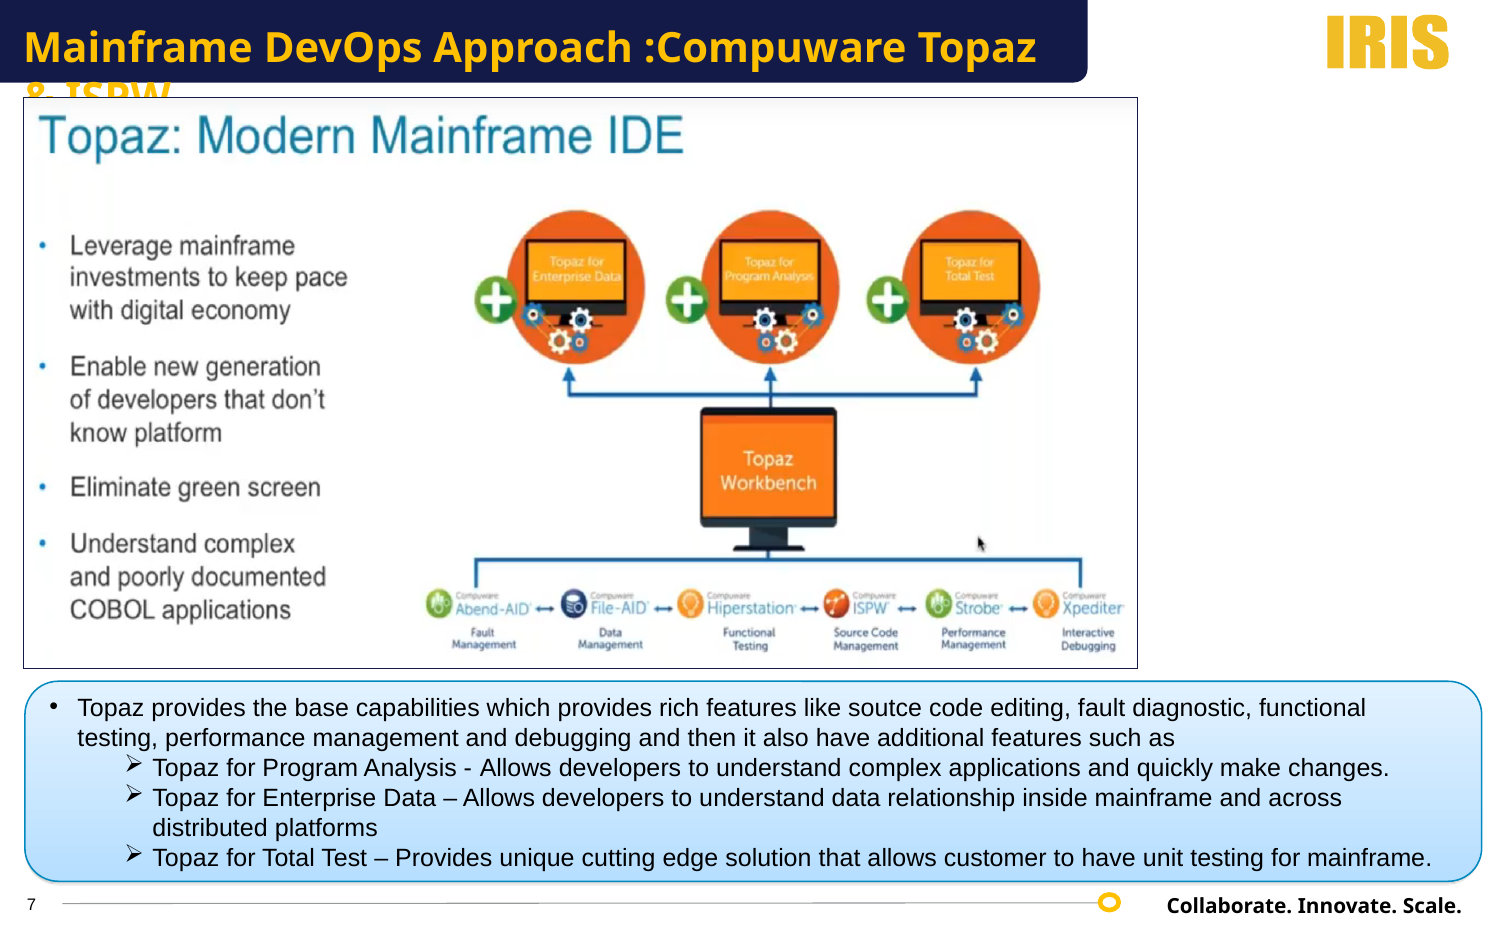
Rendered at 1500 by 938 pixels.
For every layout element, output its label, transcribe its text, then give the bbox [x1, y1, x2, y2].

title Mainframe DevOps Approach :Compuware Topaz & ISPW [22, 20, 1076, 97]
picture [1327, 13, 1455, 70]
picture [22, 97, 1138, 669]
text_box Topaz provides the base capabilities which provides rich features like soutce code editing, fault diagnostic, functional testing, performance management and debugging and then it also have additional features such as Topaz for Program Analysis - Allows developers to understand complex applications and quickly make changes. Topaz for Enterprise Data – Allows developers to understand data relationship inside mainframe and across distributed platforms Topaz for Total Test – Provides unique cutting edge solution that allows customer to have unit testing for mainframe. [24, 681, 1482, 882]
